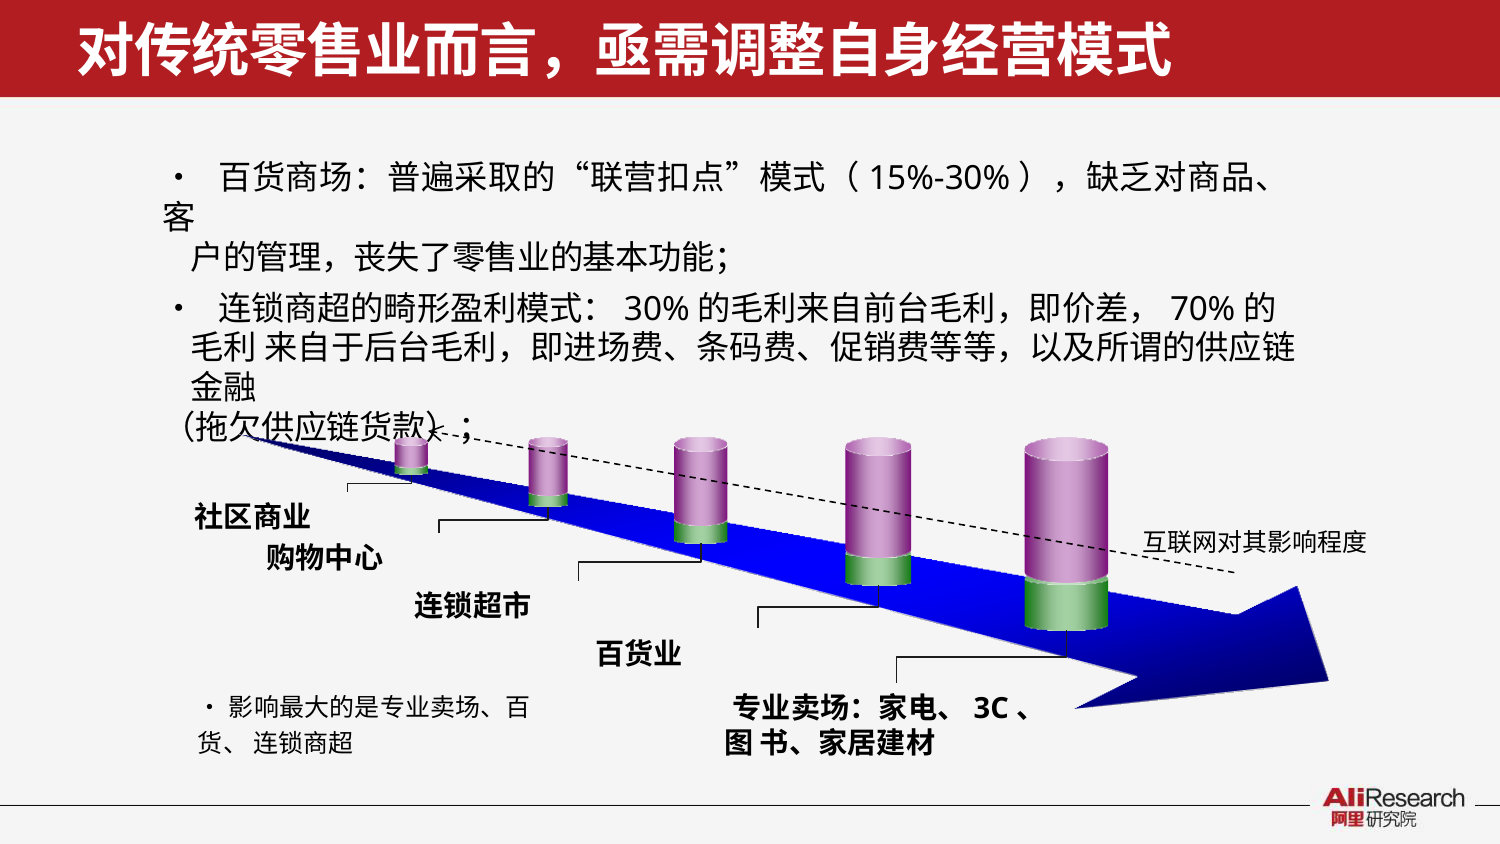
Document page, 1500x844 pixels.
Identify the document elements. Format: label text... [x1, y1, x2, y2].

text_box [674, 452, 728, 526]
text_box [1024, 585, 1109, 631]
text_box •影响最大的是专业卖场、百货、 连锁商超 [195, 685, 562, 758]
text_box [845, 456, 912, 558]
text_box [758, 585, 879, 629]
text_box 专业卖场：家电、3C、图 书、家居建材 [722, 689, 1065, 760]
text_box [1024, 437, 1109, 461]
text_box 互联网对其影响程度 [1140, 526, 1371, 557]
text_box [394, 437, 428, 446]
text_box [1024, 461, 1109, 583]
text_box [439, 507, 549, 534]
text_box [896, 630, 1067, 684]
text_box 社区商业 购物中心 [192, 498, 386, 575]
text_box [578, 543, 701, 581]
text_box [528, 437, 568, 447]
text_box [528, 447, 568, 496]
text_box 连锁超市 百货业 [412, 587, 684, 670]
text_box [845, 558, 912, 586]
text_box [394, 468, 428, 475]
text_box [845, 437, 912, 456]
text_box [428, 425, 445, 442]
title 对传统零售业而言，亟需调整自身经营模式 [42, 13, 1458, 155]
text_box [674, 526, 728, 544]
picture [0, 0, 1500, 844]
text_box [394, 446, 428, 468]
text_box [235, 433, 1329, 710]
text_box • 百货商场：普遍采取的“联营扣点”模式（15%-30%），缺乏对商品、客 户的管理，丧失了零售业的基本功能； • 连锁商超的畸形盈利模式：30%的毛利来自前台毛利，即价差，70%的毛利 来自于后台毛利，即进场费、条码费、促销费等等，以及所谓的供应链金融 （拖欠供应链货款）； [160, 156, 1304, 447]
text_box [674, 437, 728, 452]
text_box [528, 496, 568, 507]
text_box [347, 474, 412, 492]
